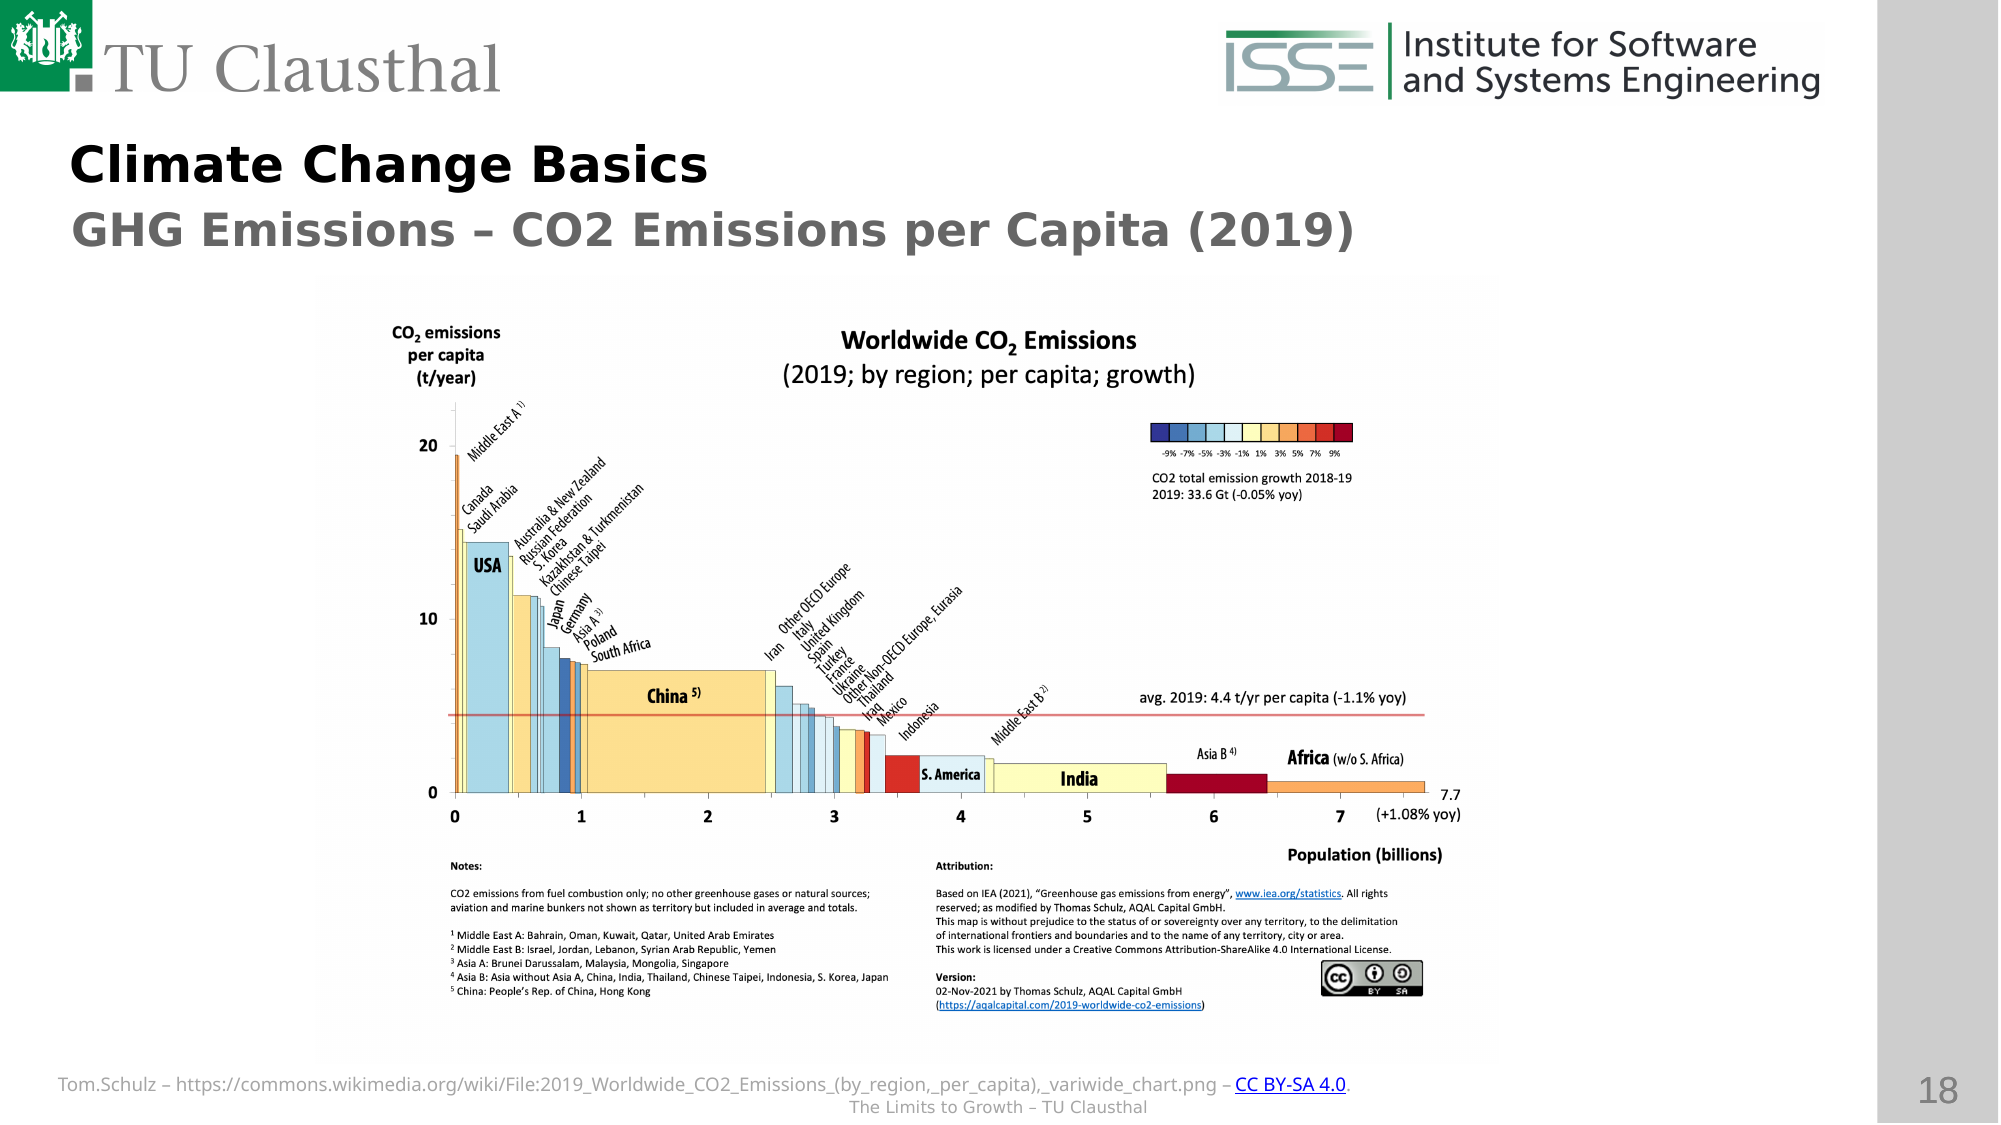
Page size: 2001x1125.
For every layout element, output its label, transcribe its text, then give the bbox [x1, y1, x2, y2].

text_box Tom.Schulz – https://commons.wikimedia.org/wiki/File:2019_Worldwide_CO2_Emissions_(by_region,_per_capita),_variwide_chart.png – CC BY-SA 4.0. [43, 1064, 1769, 1106]
text_box GHG Emissions – CO2 Emissions per Capita (2019) [70, 188, 1769, 269]
text_box Climate Change Basics [55, 125, 1817, 206]
picture [1218, 22, 1825, 106]
picture [0, 0, 500, 92]
picture [314, 275, 1500, 1065]
